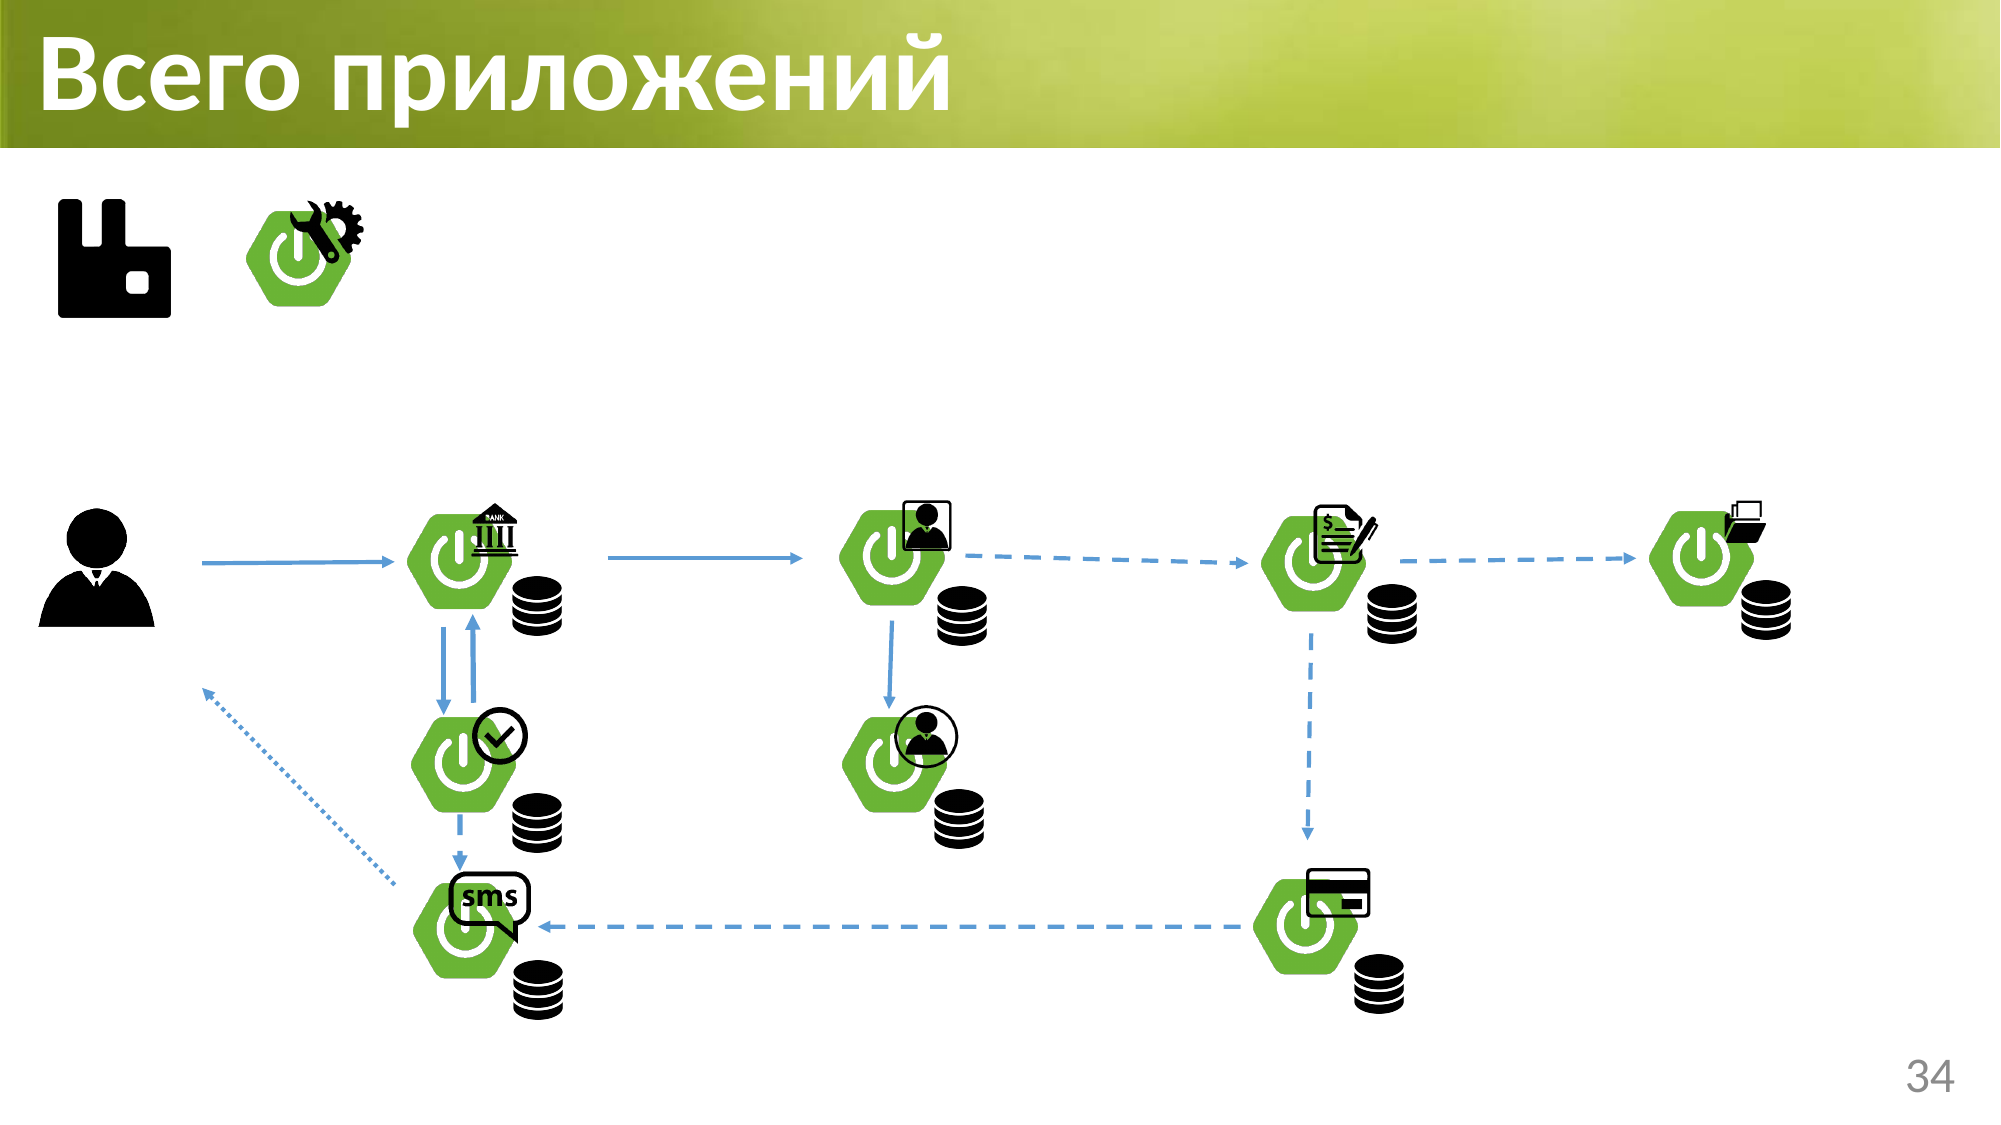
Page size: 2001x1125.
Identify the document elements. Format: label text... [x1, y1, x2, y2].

picture [394, 502, 567, 636]
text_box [1307, 633, 1312, 841]
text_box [202, 687, 395, 885]
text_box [965, 555, 1249, 564]
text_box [1400, 558, 1637, 562]
picture [398, 705, 567, 854]
picture [829, 705, 989, 849]
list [38, 508, 155, 627]
picture [233, 199, 364, 318]
picture [1636, 499, 1796, 640]
picture [826, 498, 992, 646]
slide_number 34 [1520, 1042, 1971, 1103]
picture [0, 0, 2000, 148]
picture [1248, 504, 1422, 644]
picture [58, 199, 171, 318]
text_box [889, 620, 893, 705]
picture [400, 871, 568, 1020]
picture [1240, 867, 1409, 1014]
